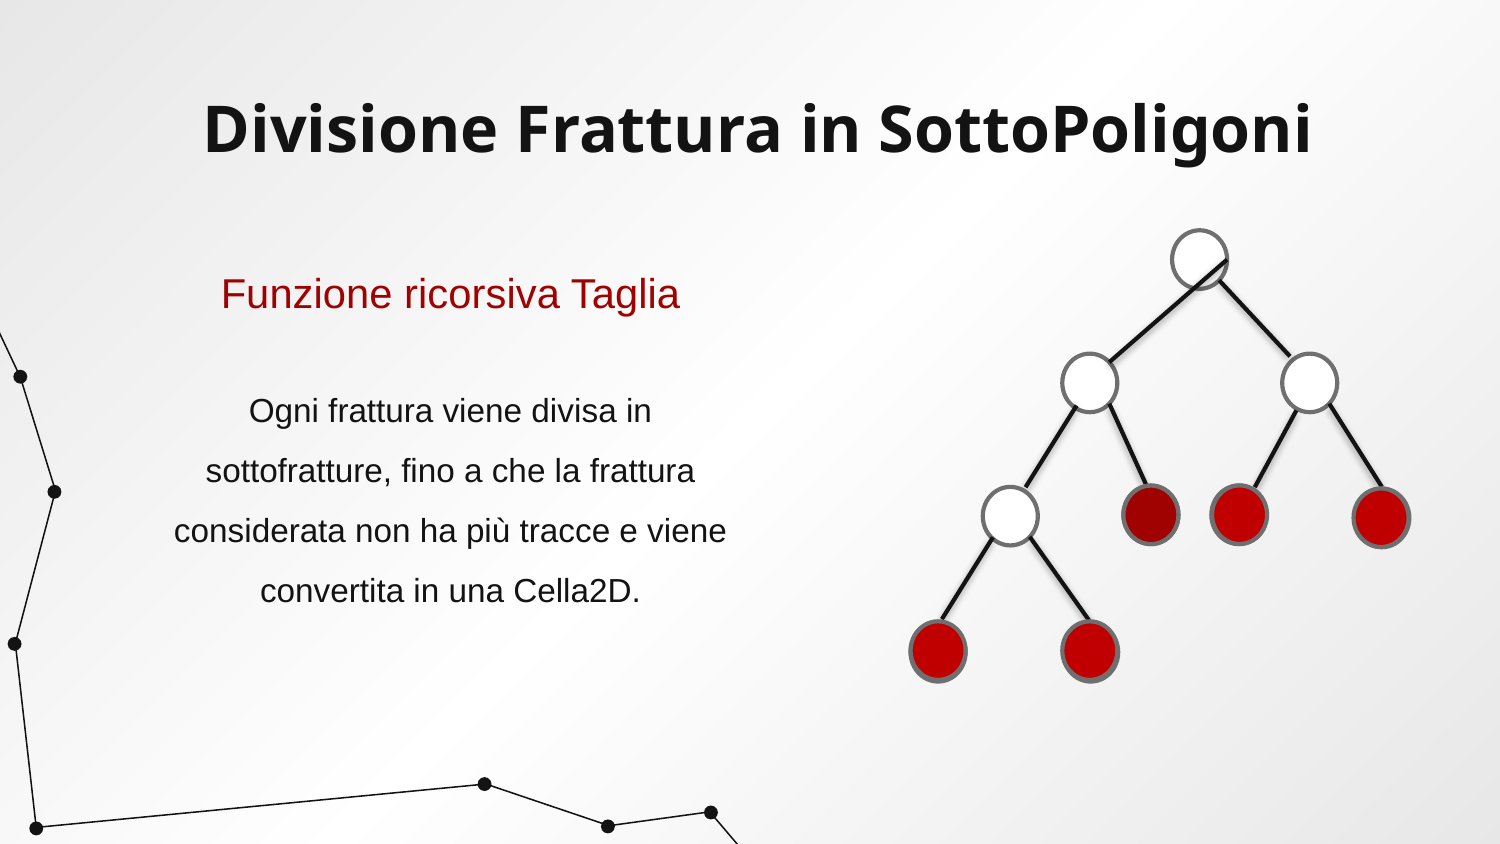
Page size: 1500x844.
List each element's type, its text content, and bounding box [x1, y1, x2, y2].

text_box [1169, 228, 1230, 288]
title Divisione Frattura in SottoPoligoni [118, 72, 1382, 167]
text_box [1121, 483, 1181, 547]
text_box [1109, 280, 1181, 363]
text_box Ogni frattura viene divisa in sottofratture, fino a che la frattura considerata non ha più tracce e viene convertita in una Cella2D. [151, 362, 751, 617]
picture [0, 0, 1500, 844]
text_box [1200, 264, 1228, 291]
text_box [1060, 619, 1120, 682]
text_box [1109, 403, 1147, 486]
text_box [1218, 280, 1291, 357]
text_box [1209, 483, 1270, 547]
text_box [1254, 410, 1297, 488]
text_box [908, 619, 968, 682]
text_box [1329, 403, 1383, 488]
text_box [980, 484, 1040, 548]
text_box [941, 537, 994, 620]
text_box Funzione ricorsiva Taglia [206, 259, 696, 325]
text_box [1025, 405, 1077, 488]
picture [0, 338, 735, 844]
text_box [1029, 536, 1091, 622]
text_box [1351, 487, 1411, 550]
text_box [1060, 351, 1120, 415]
text_box [1280, 351, 1340, 415]
